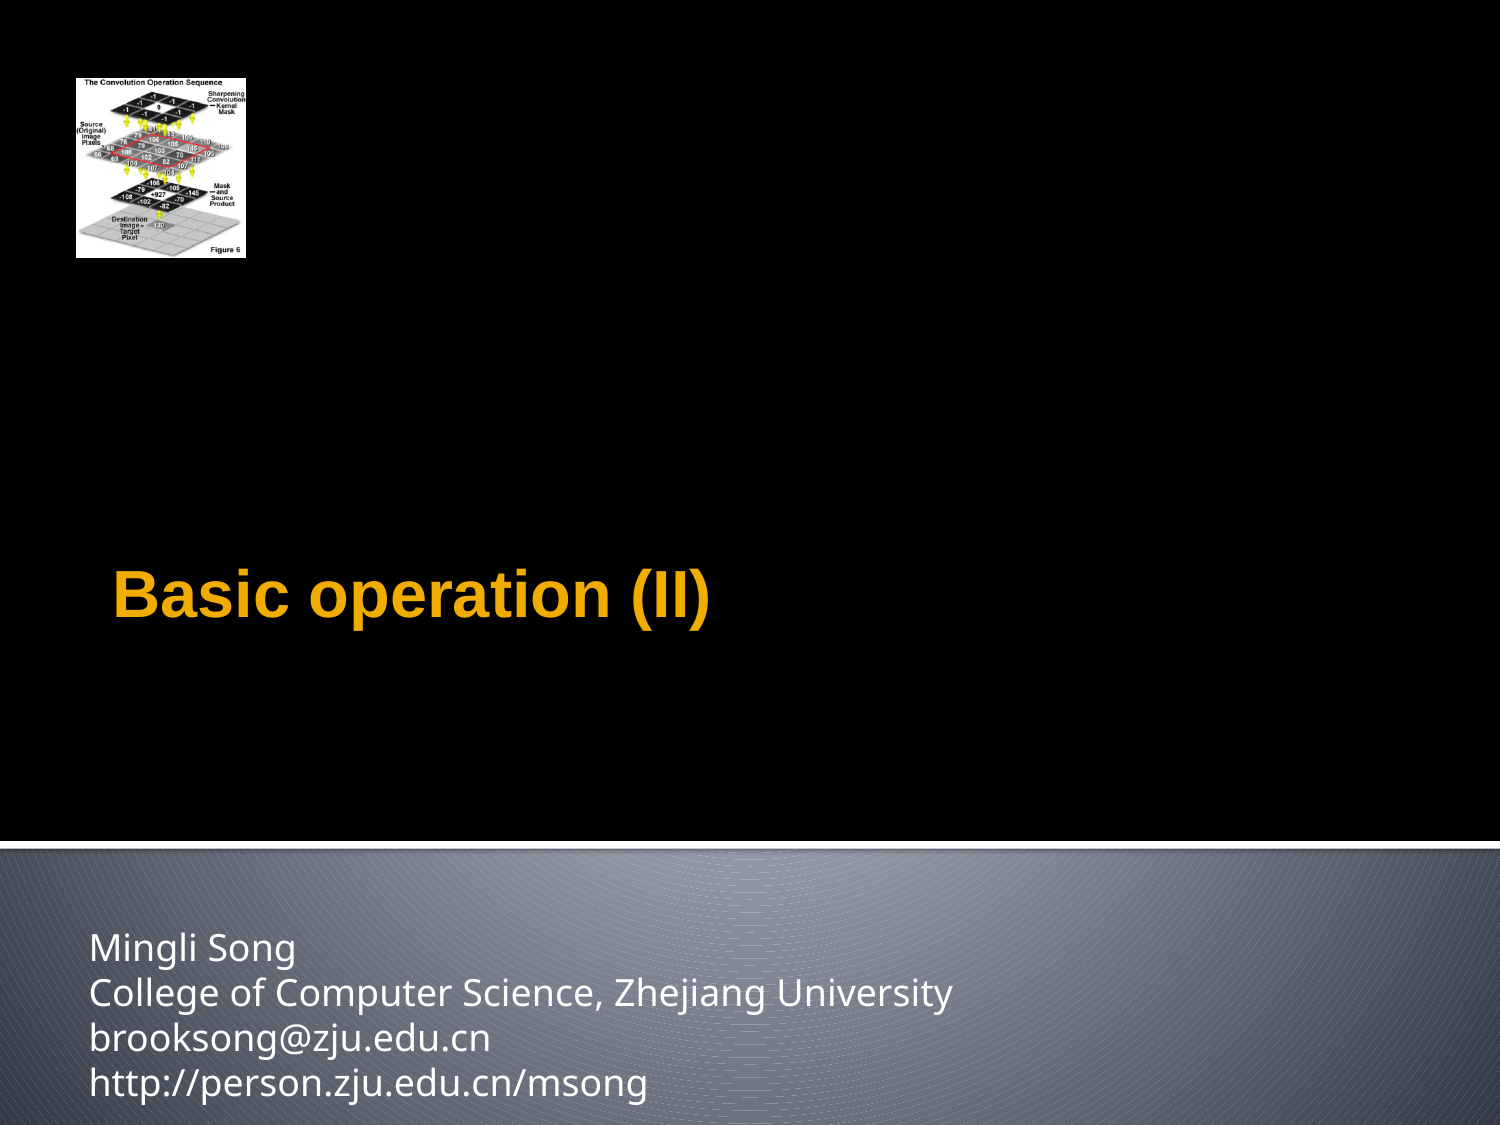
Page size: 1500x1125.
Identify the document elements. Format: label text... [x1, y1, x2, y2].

text_box Mingli Song College of Computer Science, Zhejiang University brooksong@zju.edu.cn http://person.zju.edu.cn/msong [88, 920, 1414, 1104]
picture [76, 77, 246, 258]
title Basic operation (II) [111, 549, 1438, 826]
